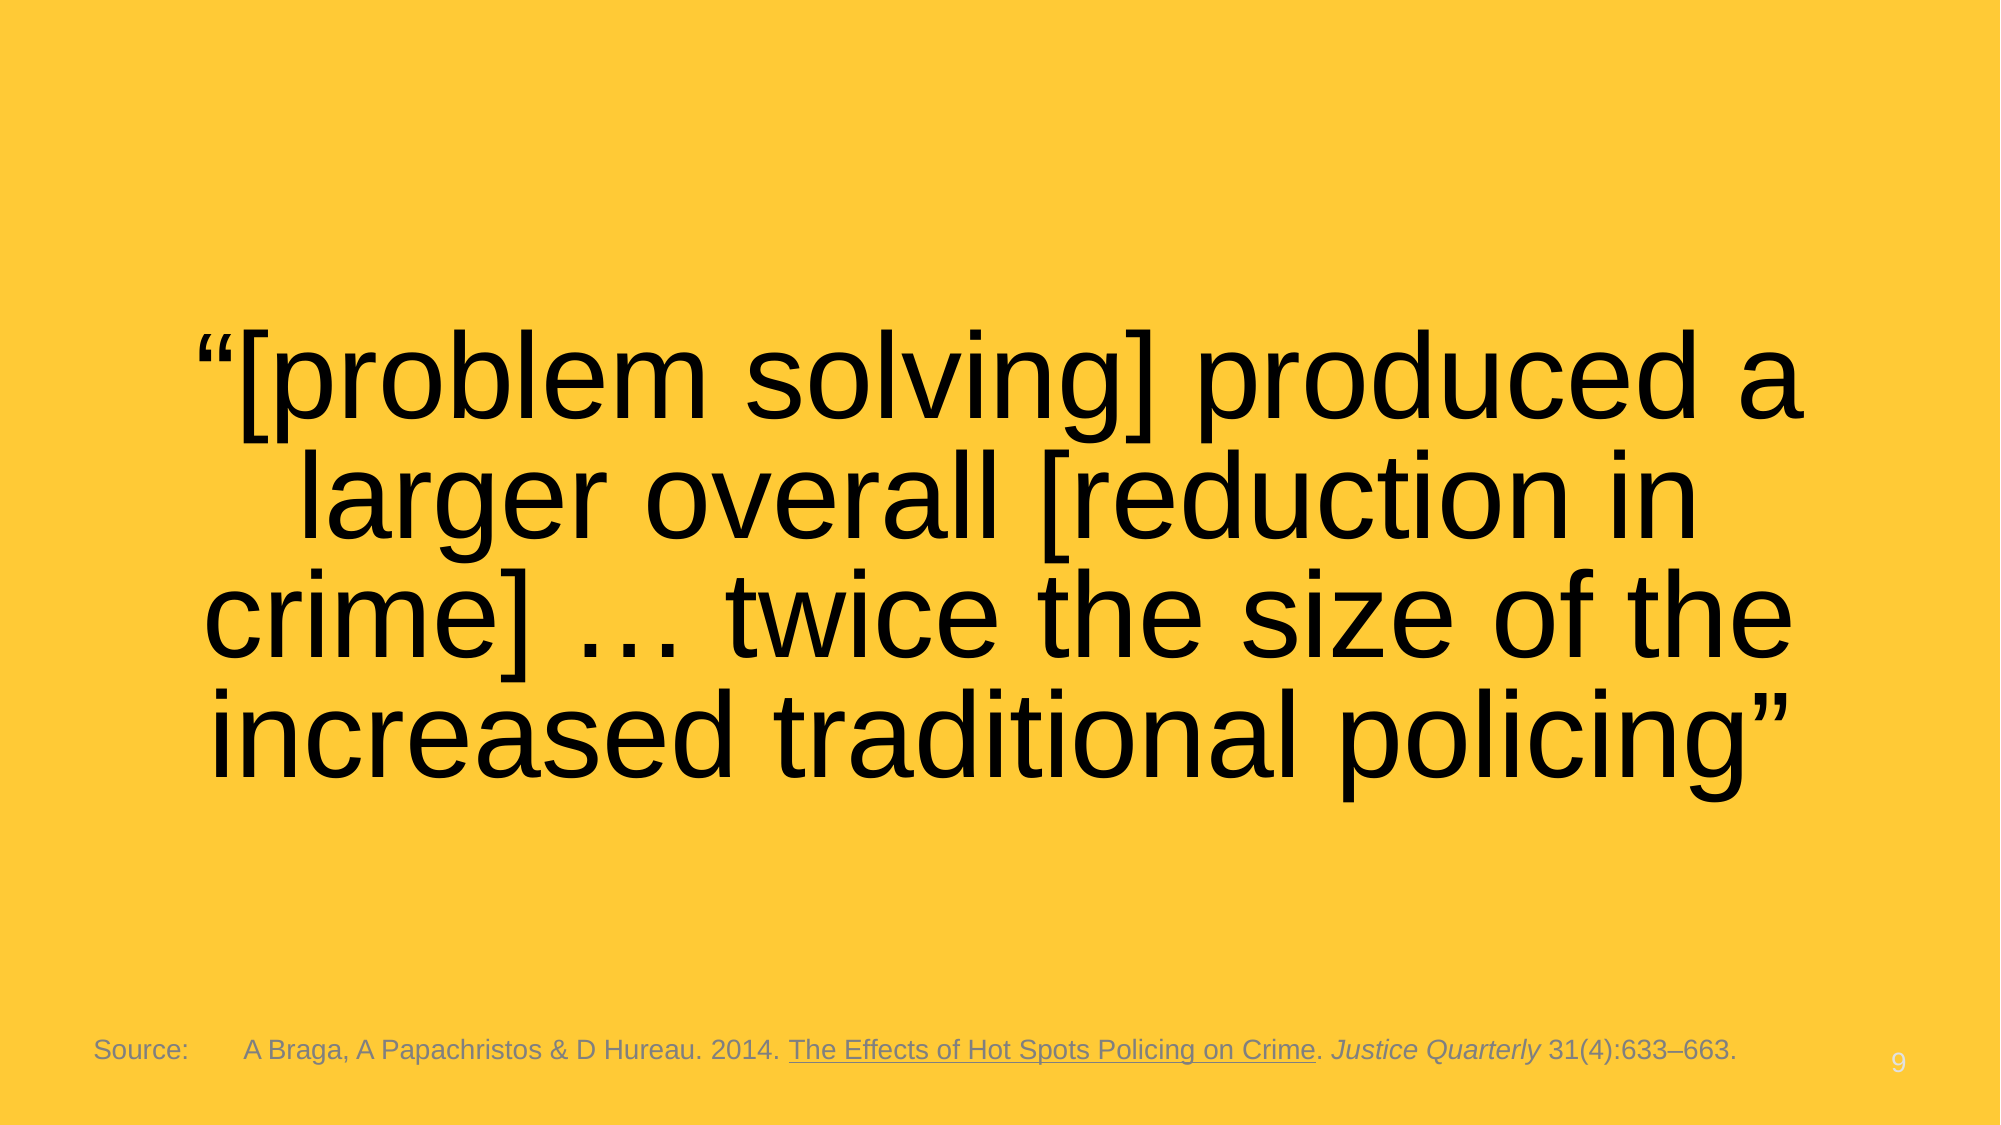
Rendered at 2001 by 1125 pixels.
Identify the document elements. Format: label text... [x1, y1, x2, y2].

list “[problem solving] produced a larger overall [reduction in crime] … twice the size of the increased traditional policing” [186, 78, 1814, 1003]
text_box Source: A Braga, A Papachristos & D Hureau. 2014. The Effects of Hot Spots Policing on Crime. Justice Quarterly 31(4):633–663. [78, 1003, 1828, 1091]
